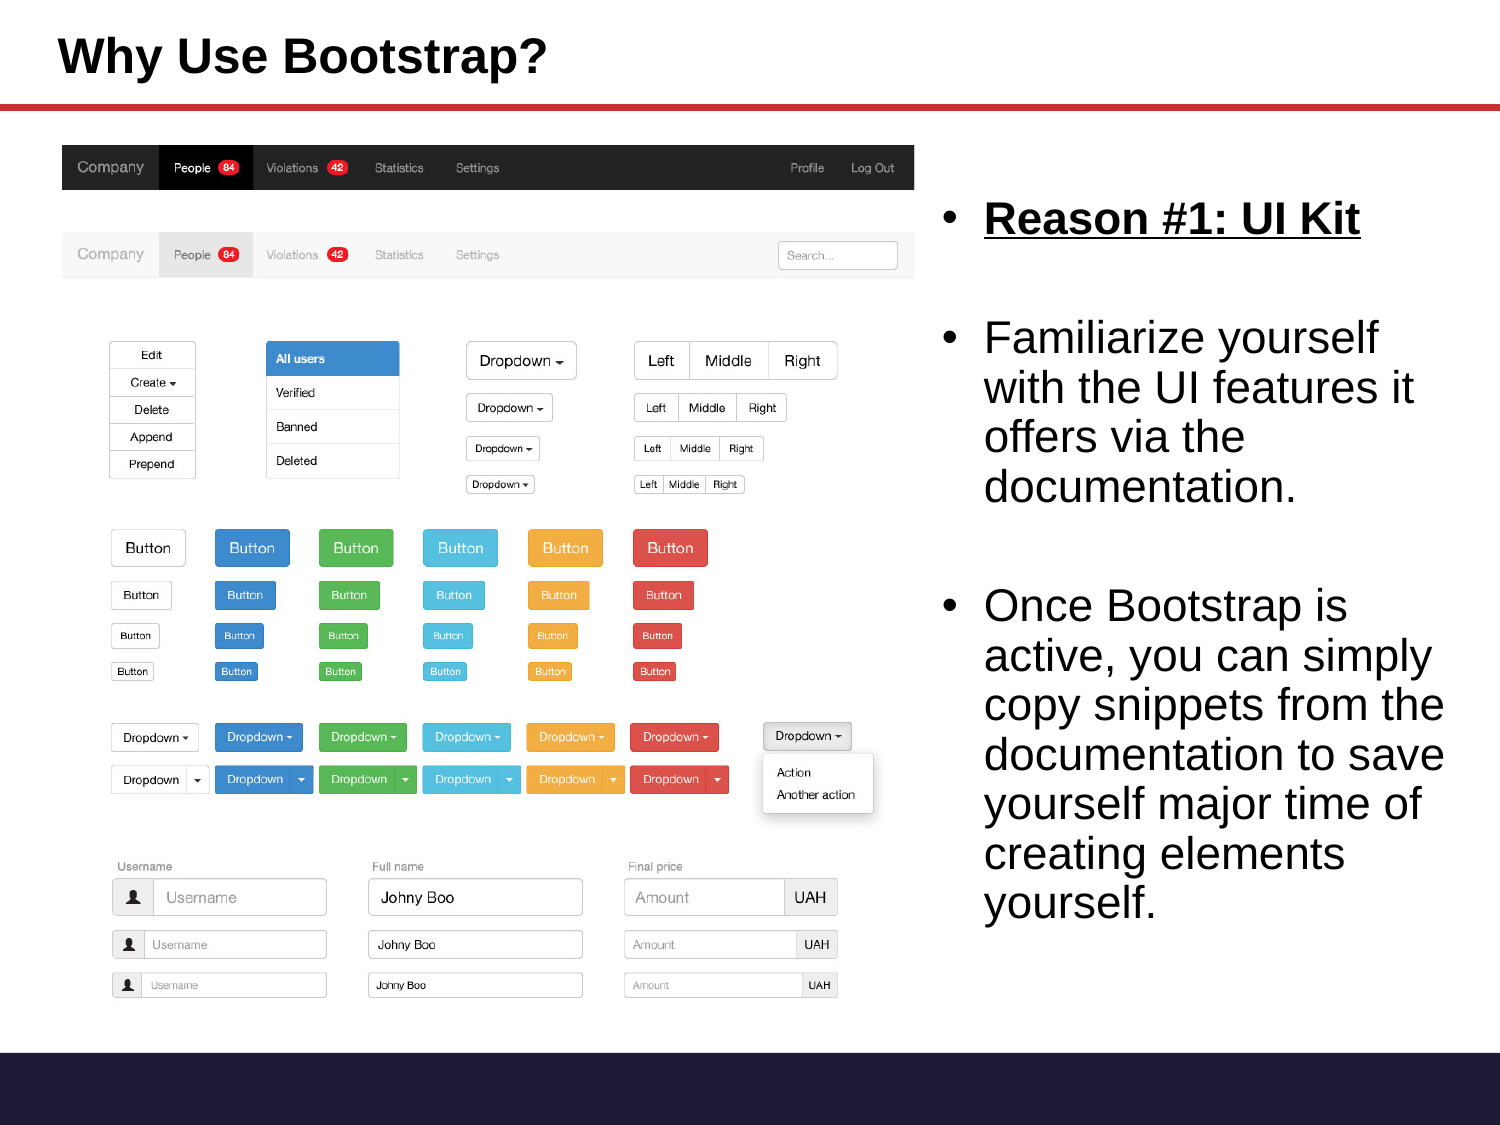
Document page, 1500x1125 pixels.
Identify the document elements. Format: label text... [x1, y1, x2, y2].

text_box Why Use Bootstrap? [49, 16, 888, 91]
picture [37, 121, 935, 1018]
text_box Reason #1: UI Kit Familiarize yourself with the UI features it offers via the documentation. Once Bootstrap is active, you can simply copy snippets from the documentation to save yourself major time of creating elements yourself. [935, 187, 1475, 952]
